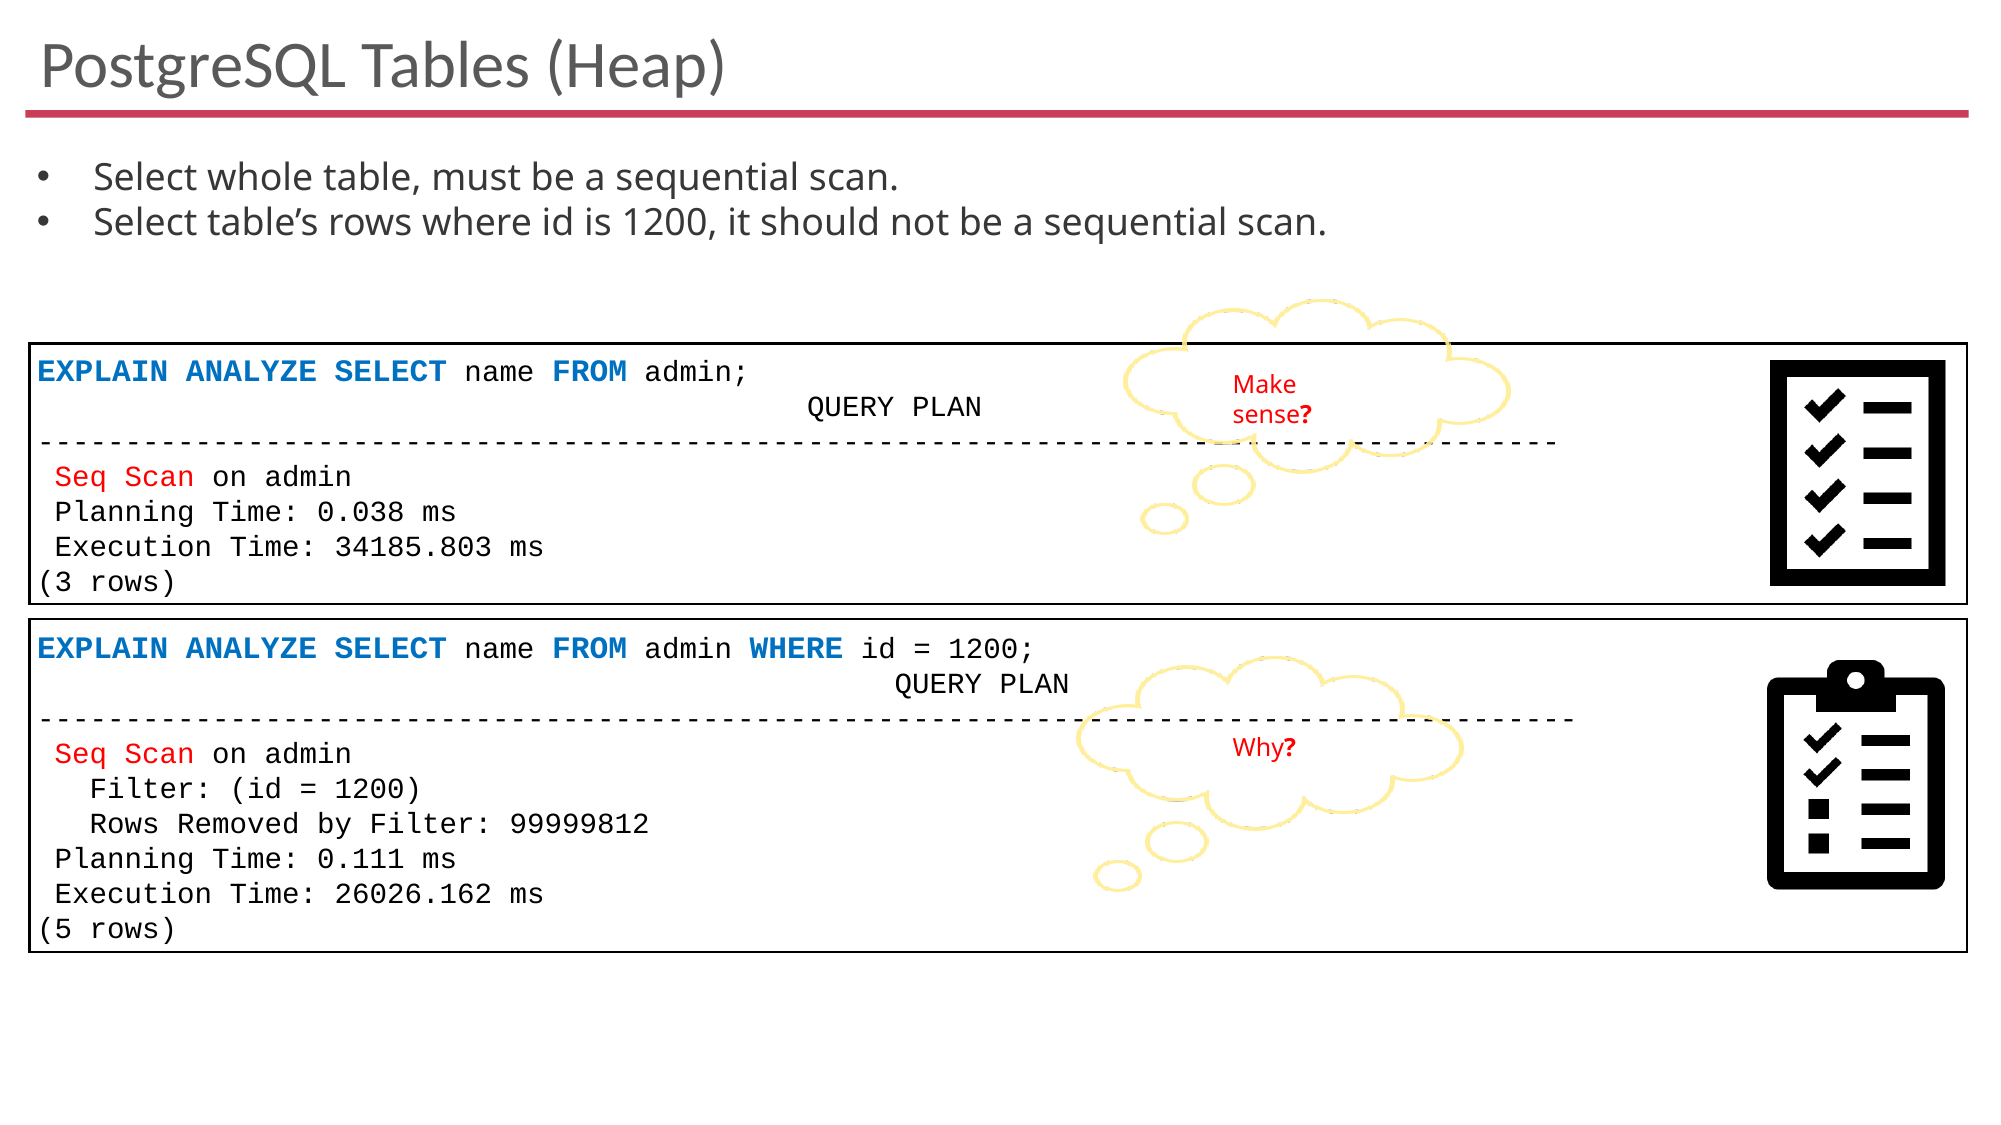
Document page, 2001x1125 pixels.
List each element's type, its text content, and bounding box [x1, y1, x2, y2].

text_box EXPLAIN ANALYZE SELECT name FROM admin WHERE id = 1200; QUERY PLAN ---------------------------------------------------------------------------------------- Seq Scan on admin Filter: (id = 1200) Rows Removed by Filter: 99999812 Planning Time: 0.111 ms Execution Time: 26026.162 ms (5 rows) [29, 618, 1967, 953]
picture [1718, 637, 1993, 912]
picture [1722, 337, 1993, 608]
text_box Select whole table, must be a sequential scan. Select table’s rows where id is 1200, it should not be a sequential scan. [29, 145, 1979, 329]
picture [1035, 618, 1506, 929]
title PostgreSQL Tables (Heap) [25, 22, 1969, 101]
text_box EXPLAIN ANALYZE SELECT name FROM admin; QUERY PLAN --------------------------------------------------------------------------------------- Seq Scan on admin Planning Time: 0.038 ms Execution Time: 34185.803 ms (3 rows) [29, 343, 1722, 605]
picture [1082, 261, 1553, 572]
